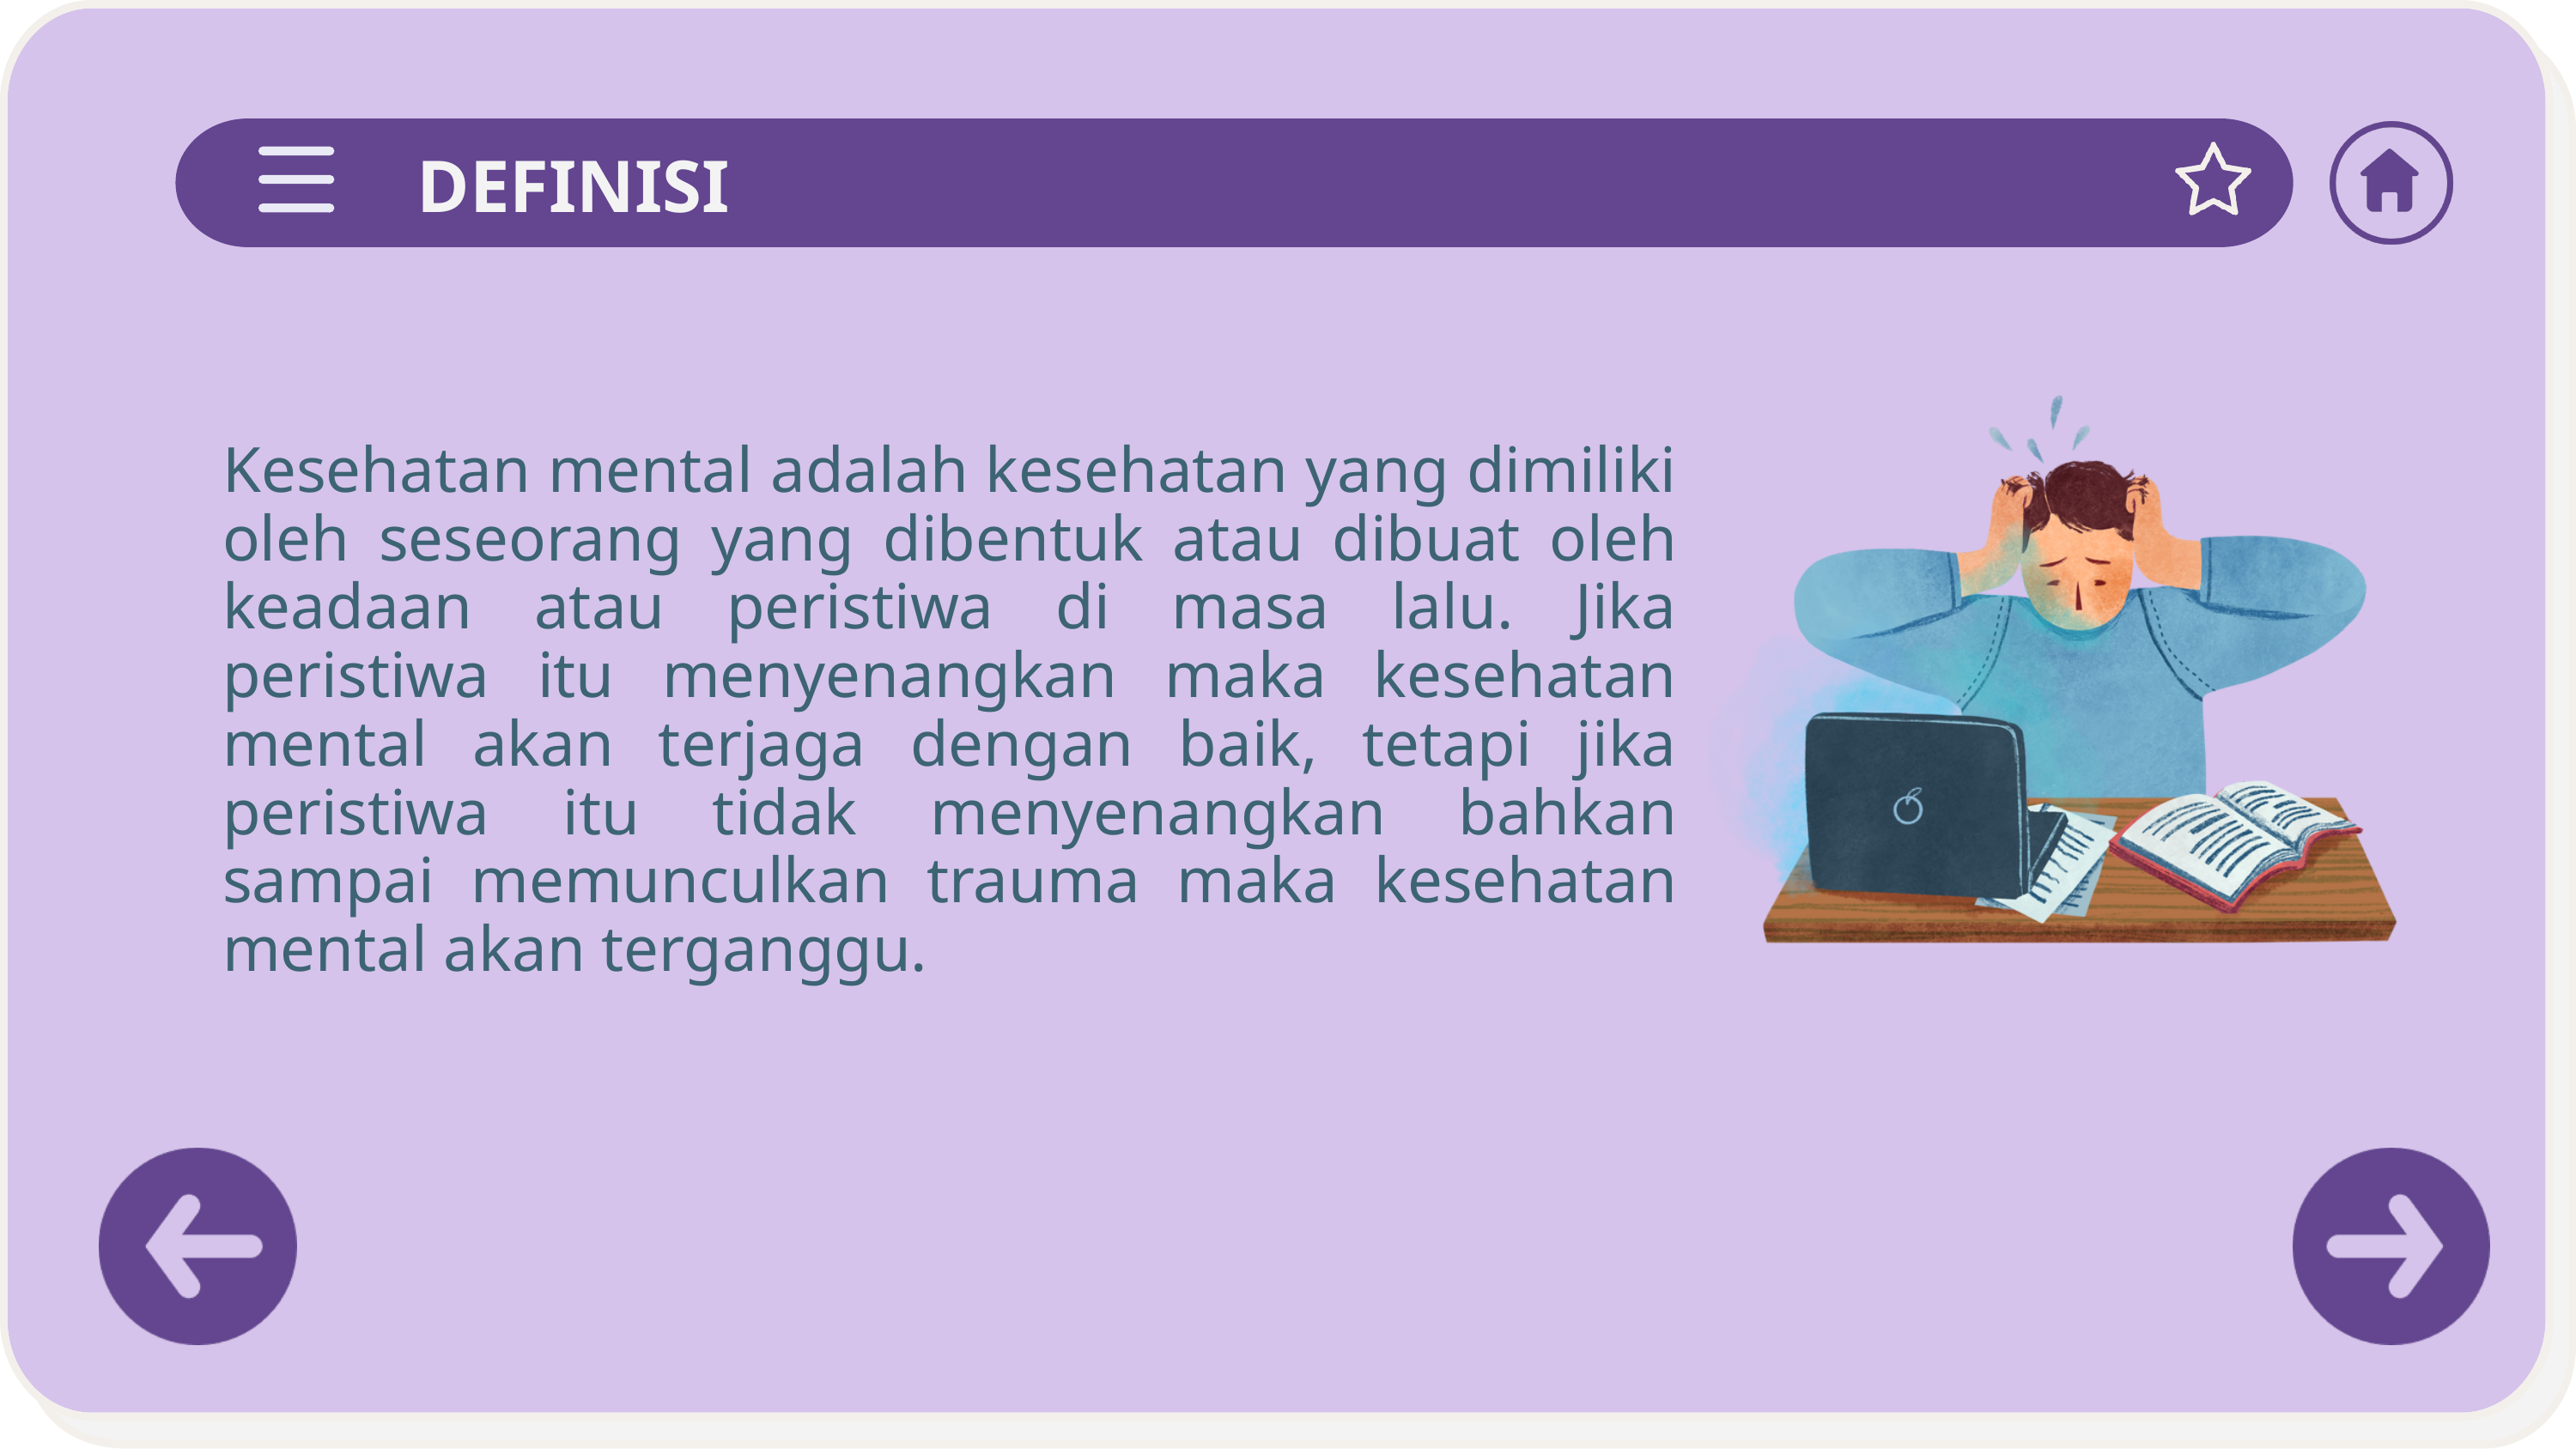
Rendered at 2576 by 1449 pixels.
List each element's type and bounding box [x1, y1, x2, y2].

picture [1707, 395, 2398, 944]
text_box [0, 0, 2576, 1449]
picture [99, 1147, 297, 1345]
text_box [175, 118, 2293, 248]
picture [2293, 1147, 2491, 1345]
text_box [262, 150, 331, 215]
picture [2175, 142, 2251, 215]
picture [2329, 120, 2453, 245]
